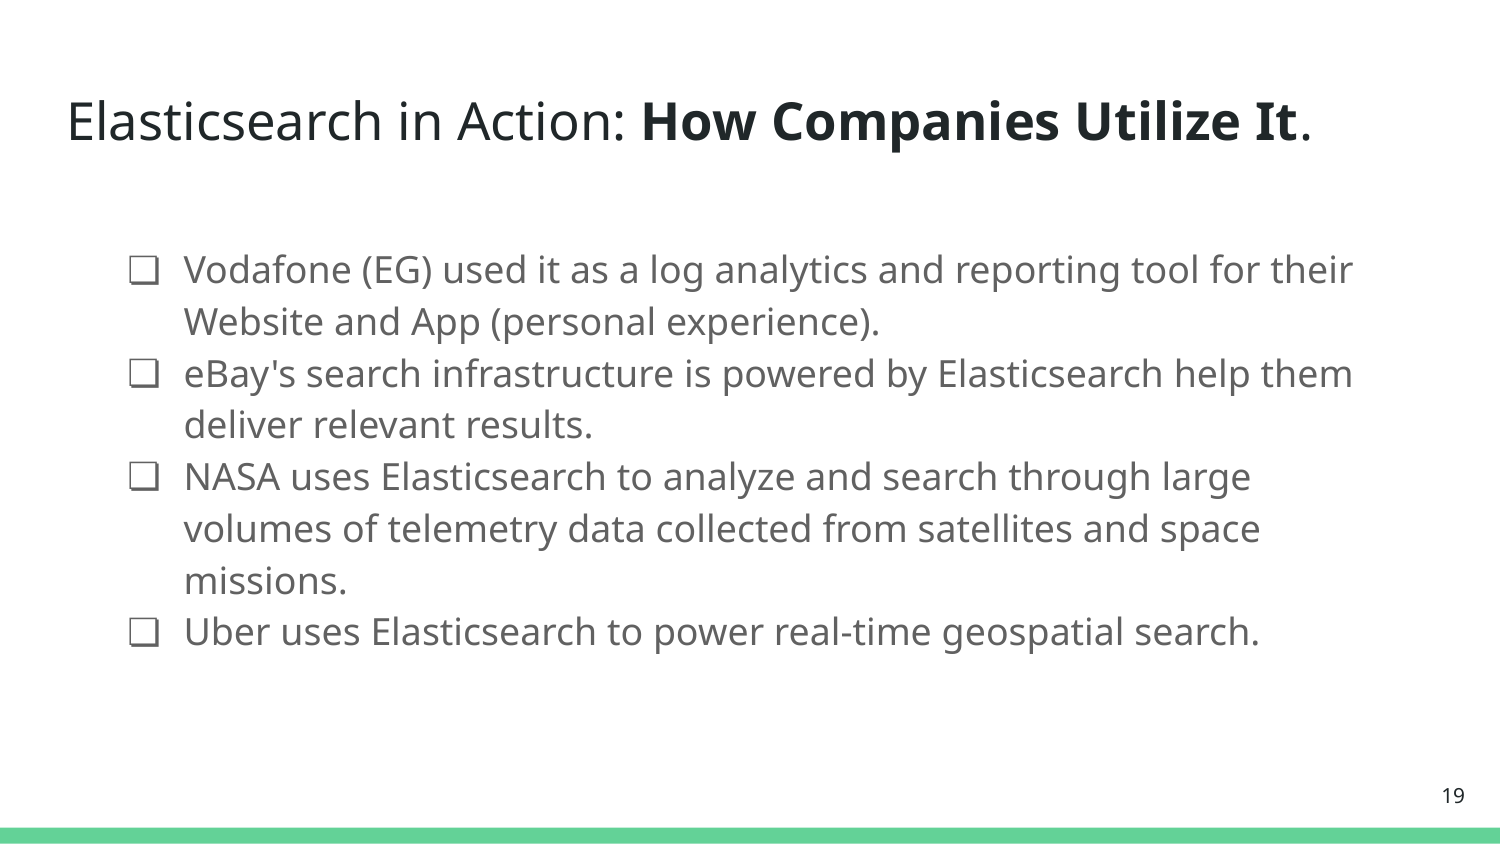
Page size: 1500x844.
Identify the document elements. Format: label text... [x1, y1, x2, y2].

title Elasticsearch in Action: How Companies Utilize It. [51, 72, 1449, 167]
slide_number ‹#› [1389, 764, 1480, 830]
text_box Vodafone (EG) used it as a log analytics and reporting tool for their Website and App (personal experience). eBay's search infrastructure is powered by Elasticsearch help them deliver relevant results. NASA uses Elasticsearch to analyze and search through large volumes of telemetry data collected from satellites and space missions. Uber uses Elasticsearch to power real-time geospatial search. [93, 224, 1374, 729]
